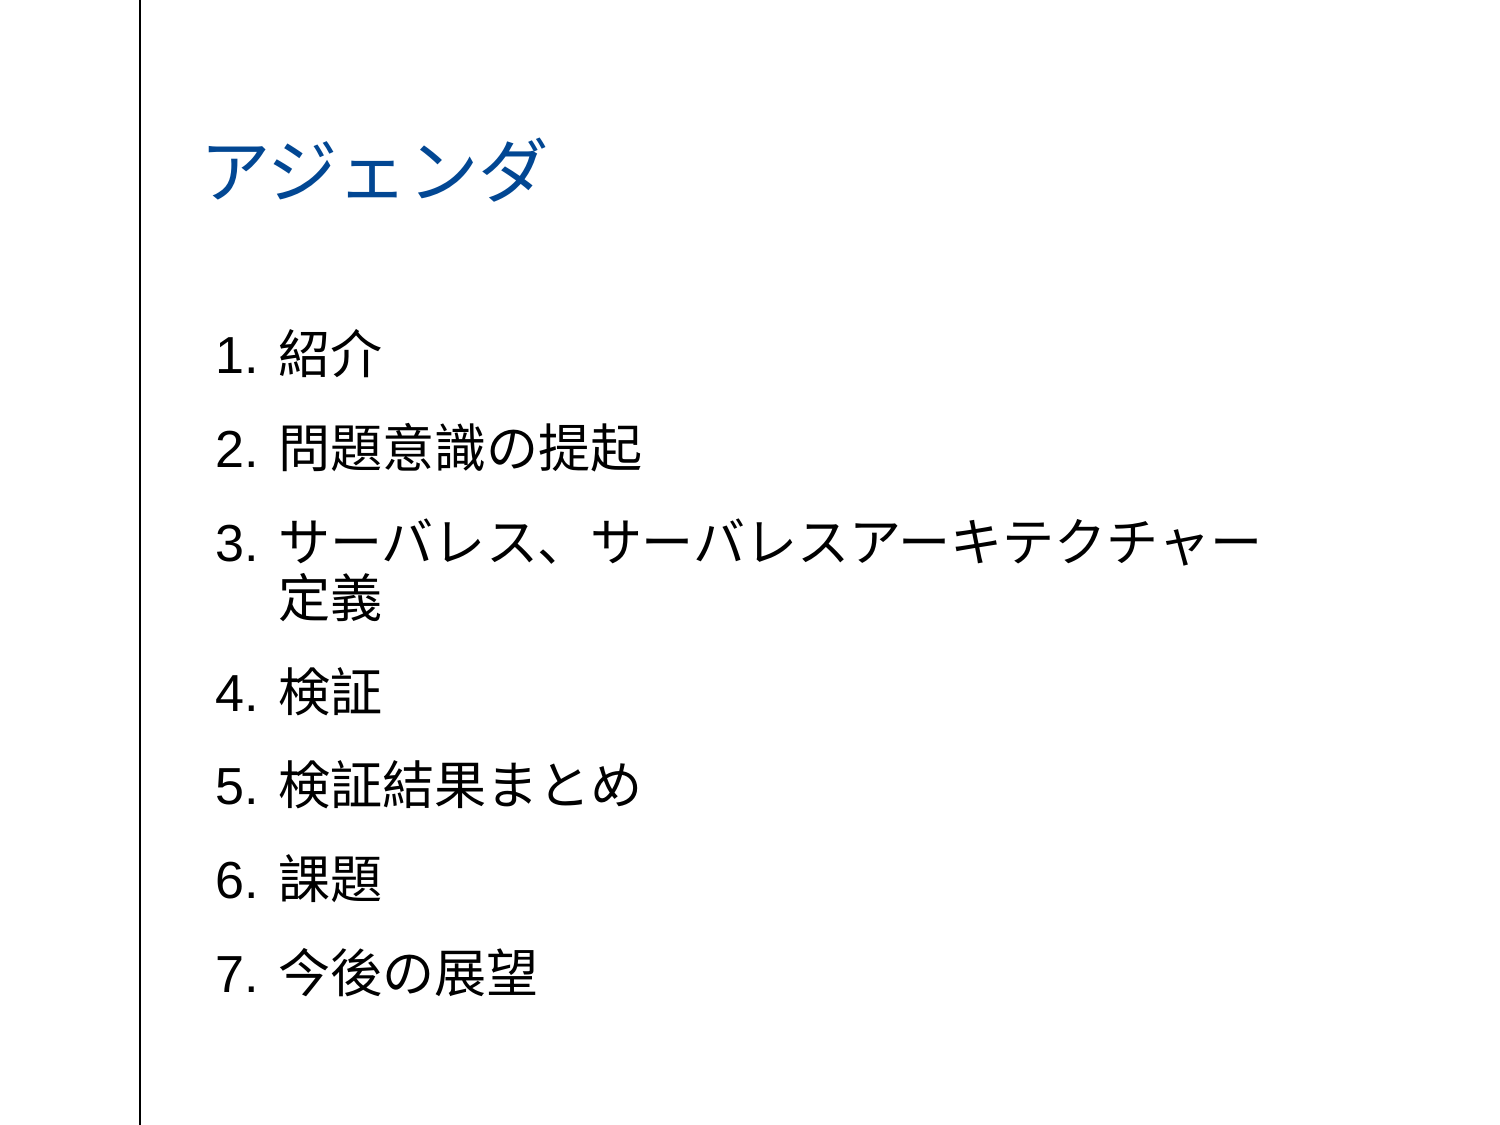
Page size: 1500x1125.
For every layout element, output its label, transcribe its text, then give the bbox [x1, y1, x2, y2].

list 紹介 問題意識の提起 サーバレス、サーバレスアーキテクチャー定義 検証 検証結果まとめ 課題 今後の展望 [200, 321, 1278, 1042]
title アジェンダ [200, 55, 1447, 221]
